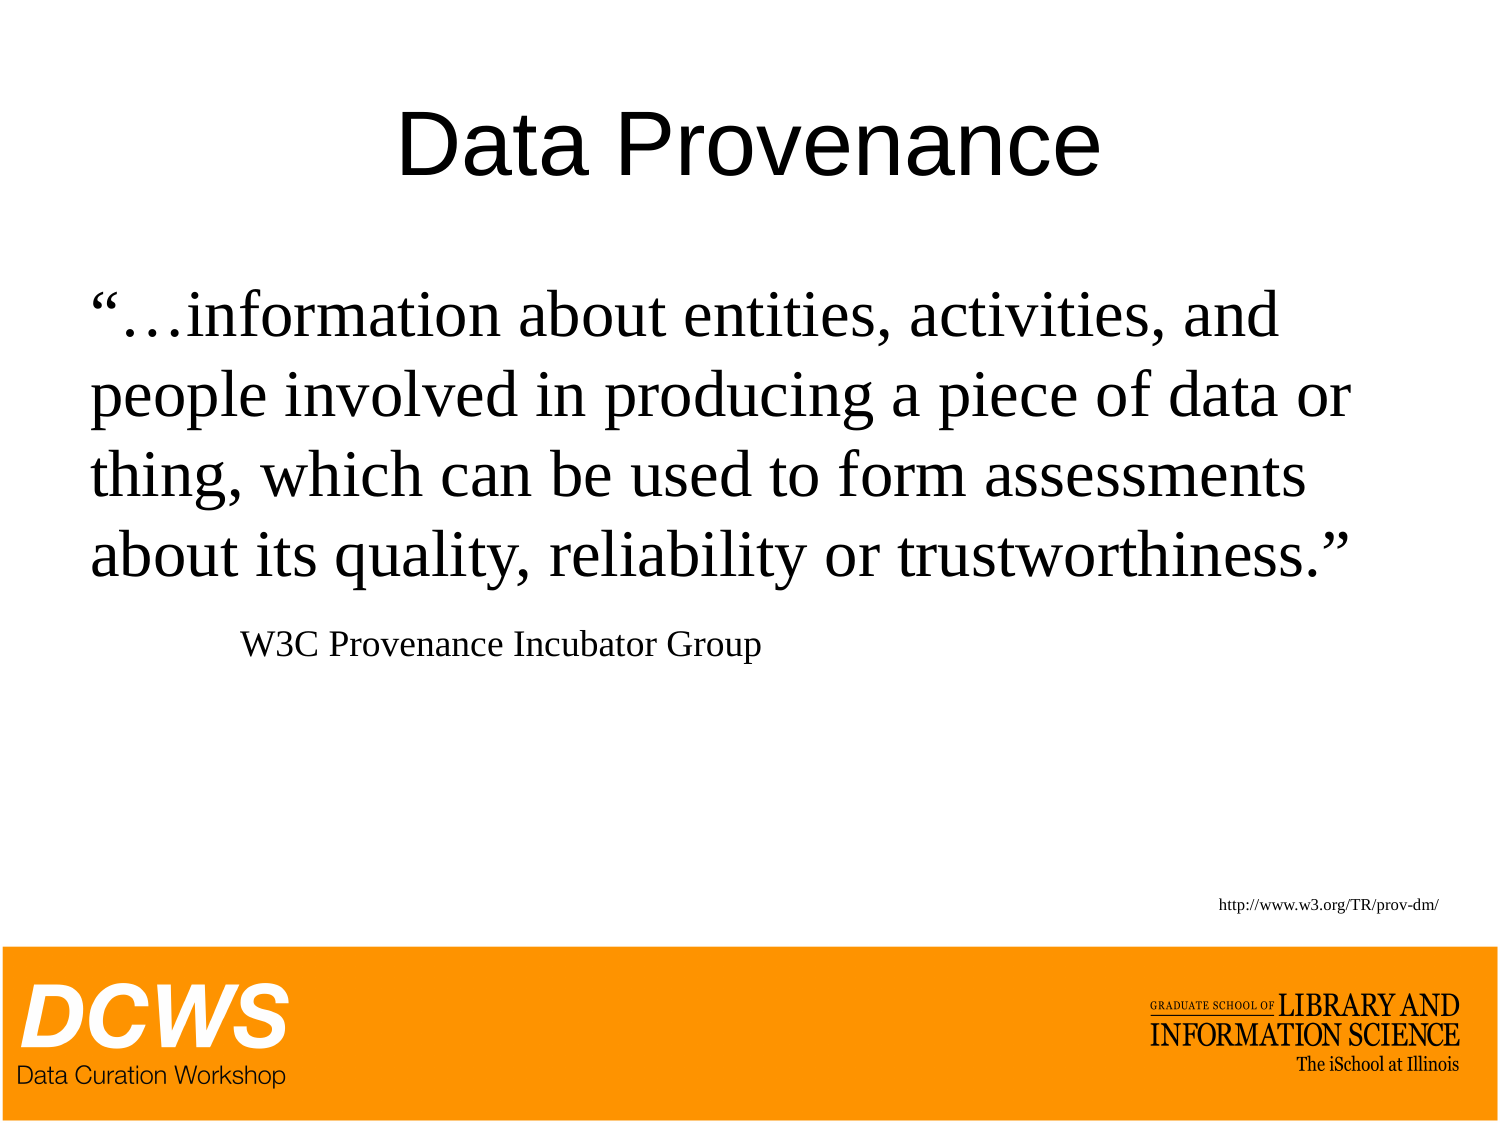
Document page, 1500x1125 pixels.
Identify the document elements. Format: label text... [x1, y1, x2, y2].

picture [0, 944, 1500, 1123]
text_box http://www.w3.org/TR/prov-dm/ [1204, 886, 1455, 921]
title Data Provenance [75, 45, 1425, 233]
list “…information about entities, activities, and people involved in producing a piece of data or thing, which can be used to form assessments about its quality, reliability or trustworthiness.” W3C Provenance Incubator Group [75, 262, 1425, 1005]
